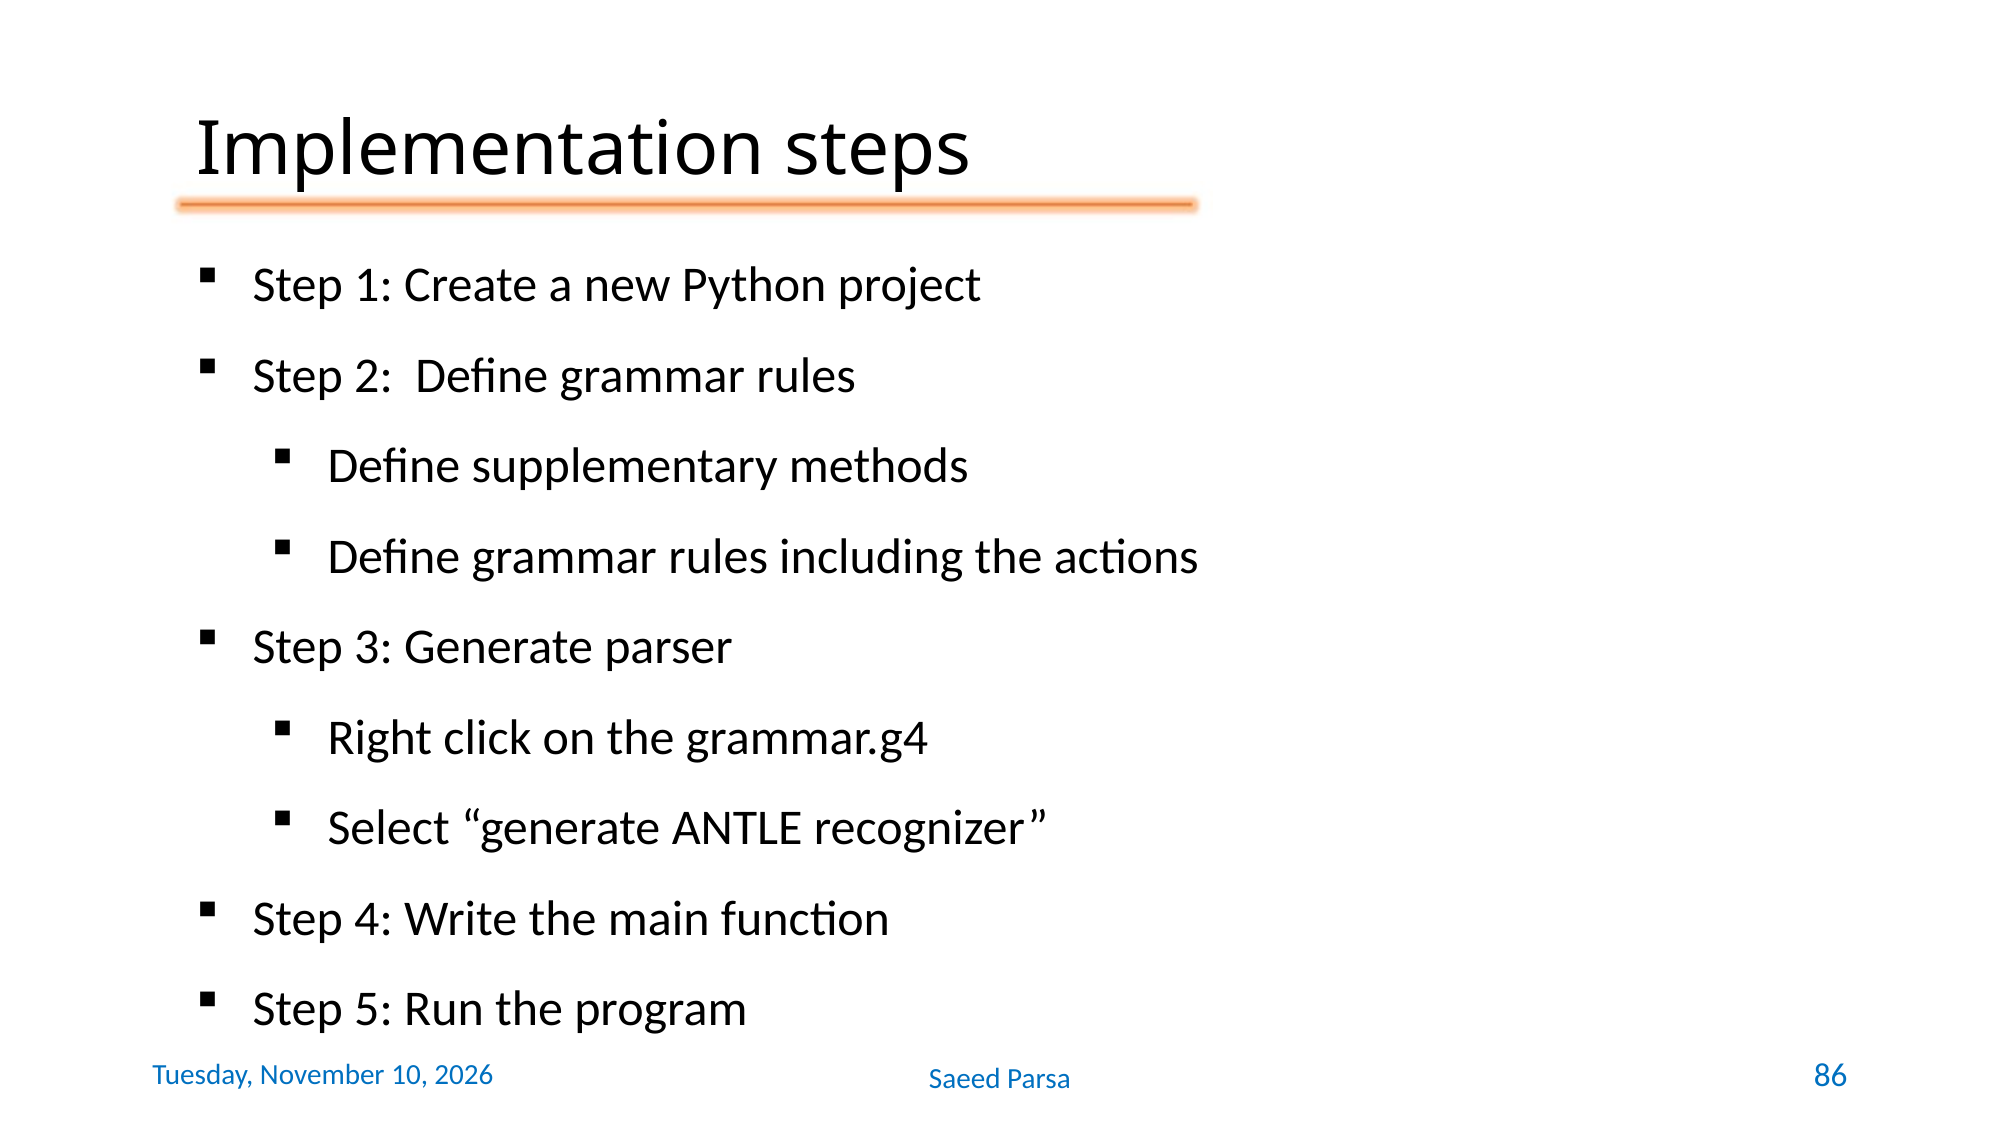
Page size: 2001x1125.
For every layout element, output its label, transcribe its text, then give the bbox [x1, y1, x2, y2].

text_box Step 1: Create a new Python project Step 2: Define grammar rules Define supplementary methods Define grammar rules including the actions Step 3: Generate parser Right click on the grammar.g4 Select “generate ANTLE recognizer” Step 4: Write the main function Step 5: Run the program [181, 226, 1772, 1125]
slide_number 86 [1772, 1042, 1863, 1103]
picture [152, 181, 1213, 238]
text_box Implementation steps [181, 102, 1000, 195]
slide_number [137, 1042, 181, 1103]
